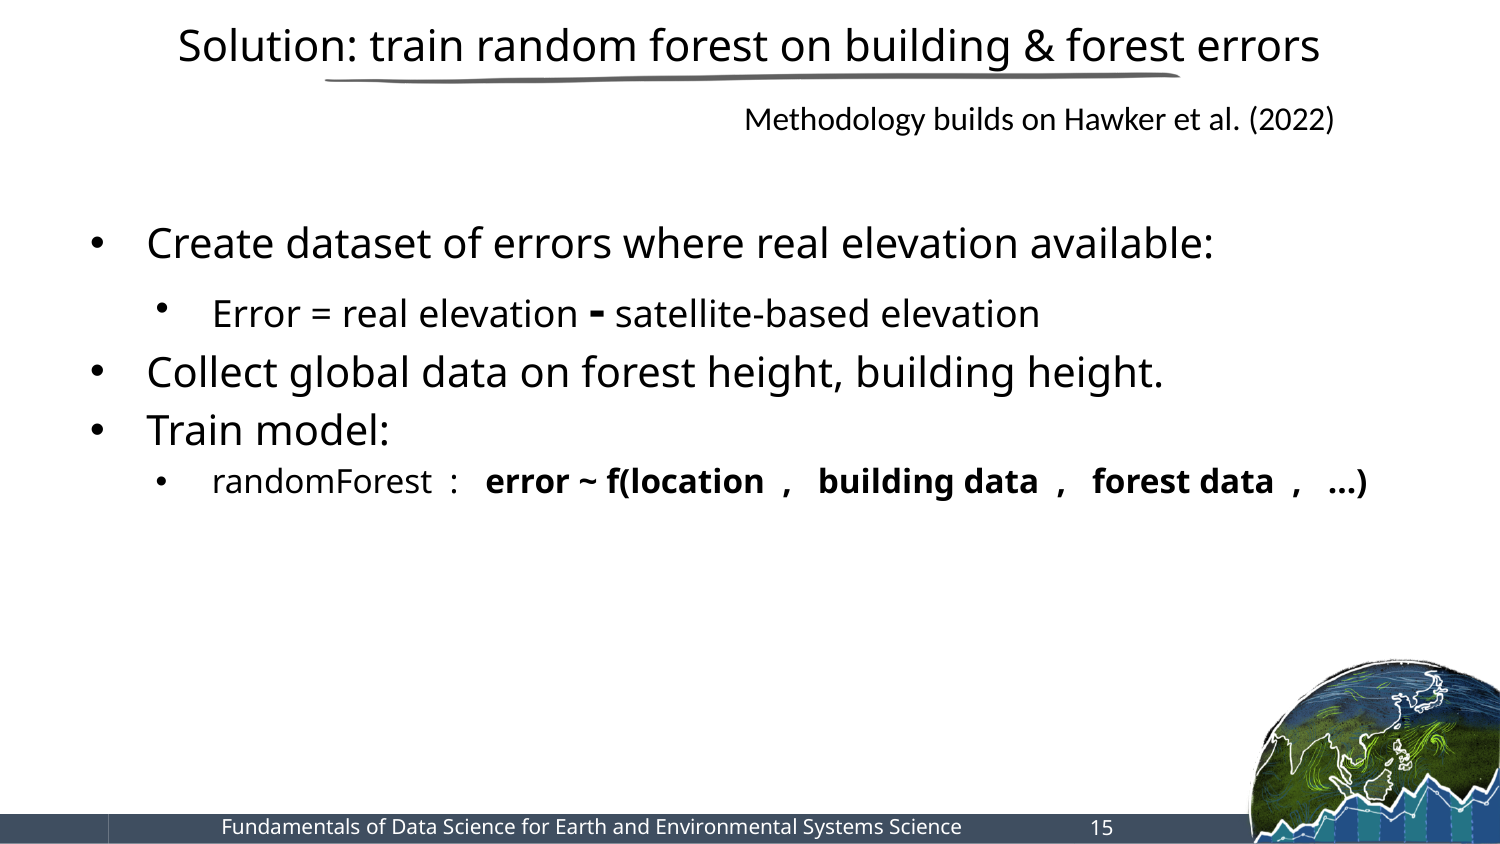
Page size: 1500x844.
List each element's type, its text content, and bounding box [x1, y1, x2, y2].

list Create dataset of errors where real elevation available: Error = real elevation - satellite-based elevation Collect global data on forest height, building height. Train model: randomForest : error ~ f(location , building data , forest data , …) [75, 209, 1425, 635]
title Solution: train random forest on building & forest errors [75, 10, 1425, 78]
text_box Methodology builds on Hawker et al. (2022) [729, 90, 1500, 145]
picture [1238, 652, 1500, 844]
